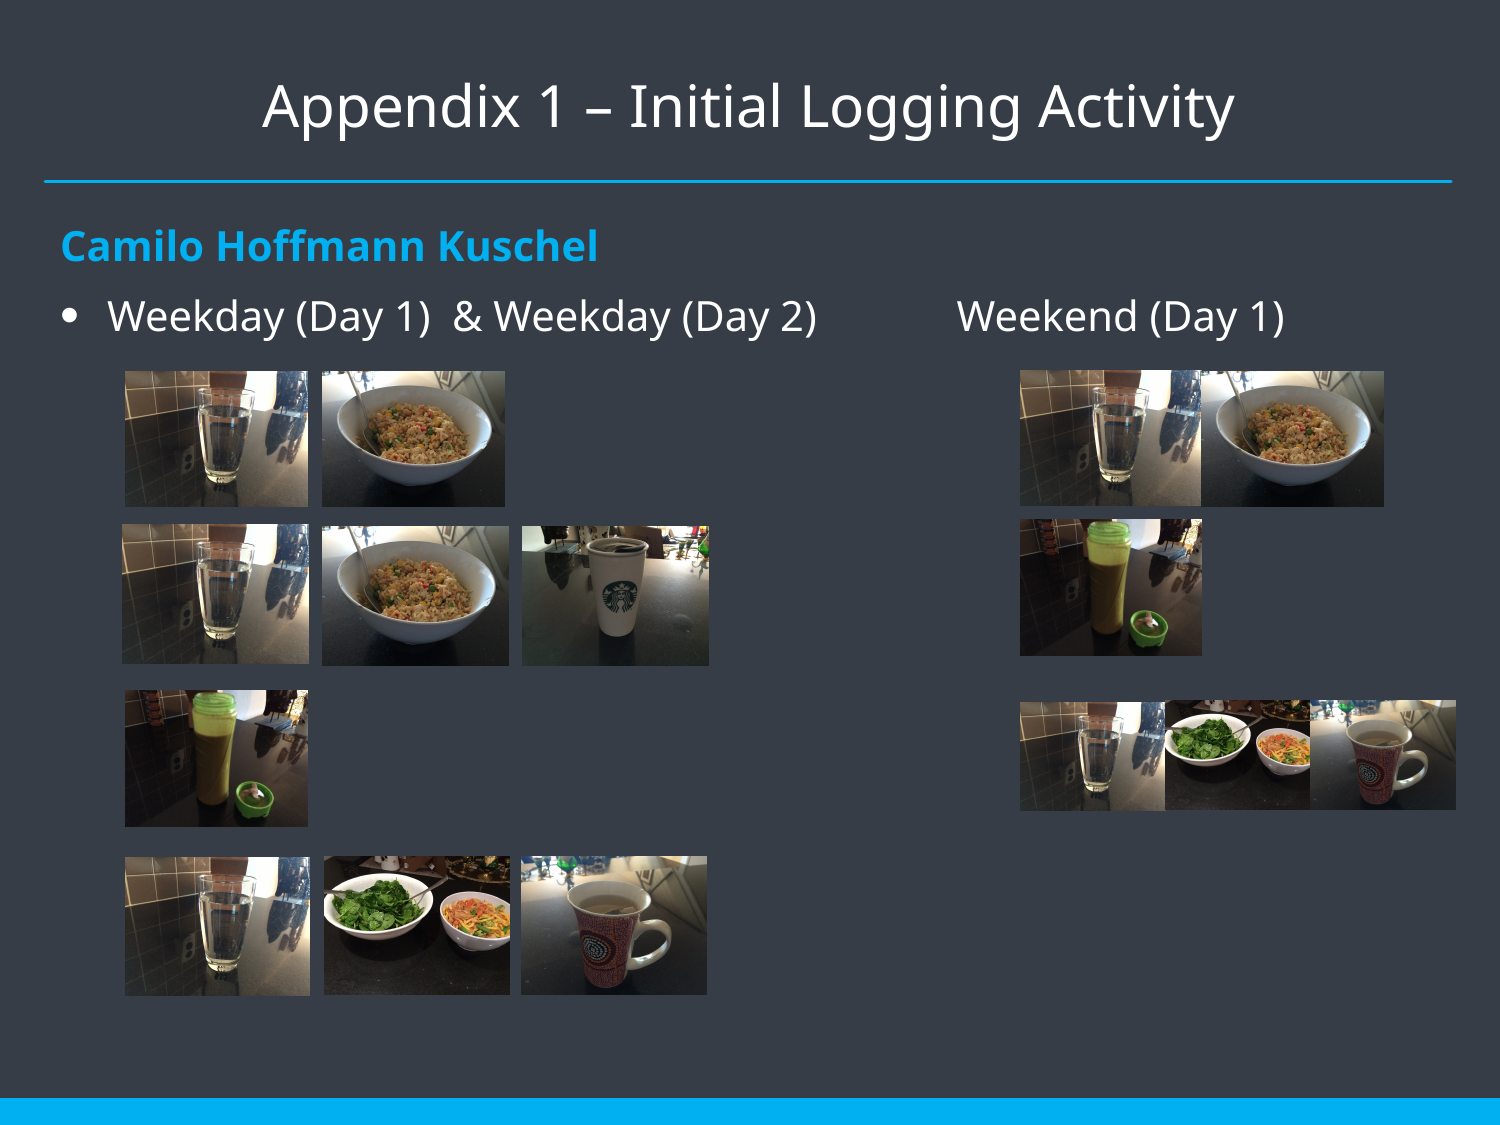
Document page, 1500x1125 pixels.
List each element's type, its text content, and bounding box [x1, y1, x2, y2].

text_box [122, 371, 710, 996]
list Camilo Hoffmann Kuschel Weekday (Day 1) & Weekday (Day 2) Weekend (Day 1) [45, 211, 1452, 1050]
text_box [0, 1098, 1500, 1125]
title Appendix 1 – Initial Logging Activity [67, 25, 1430, 180]
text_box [1020, 369, 1456, 811]
